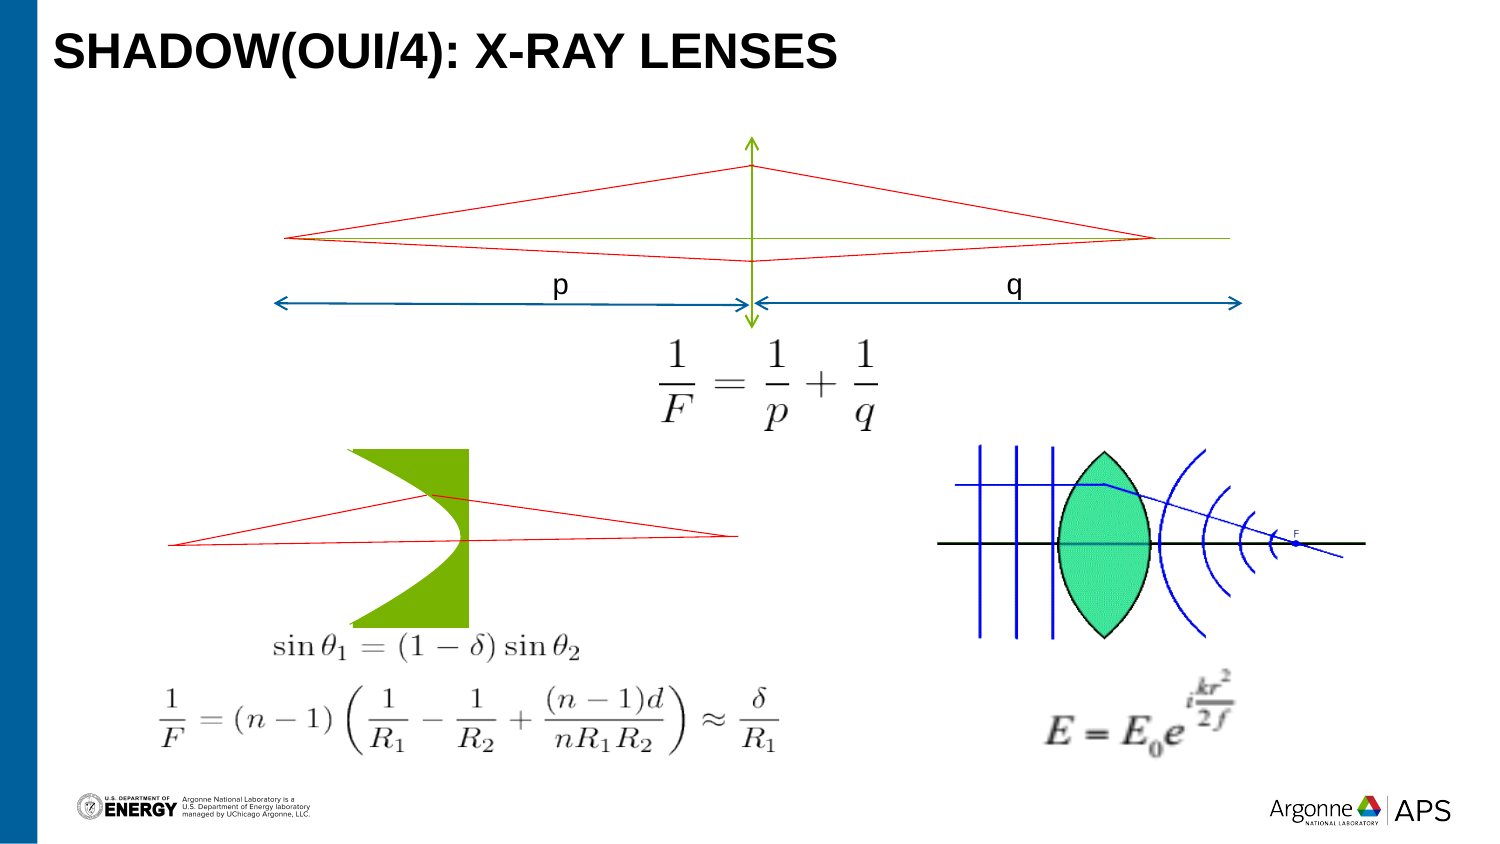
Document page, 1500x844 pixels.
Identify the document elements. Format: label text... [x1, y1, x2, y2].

title Shadow(Oui/4): X-Ray Lenses [37, 0, 1500, 138]
picture [76, 793, 312, 820]
picture [1259, 785, 1461, 836]
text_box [143, 29, 1373, 761]
